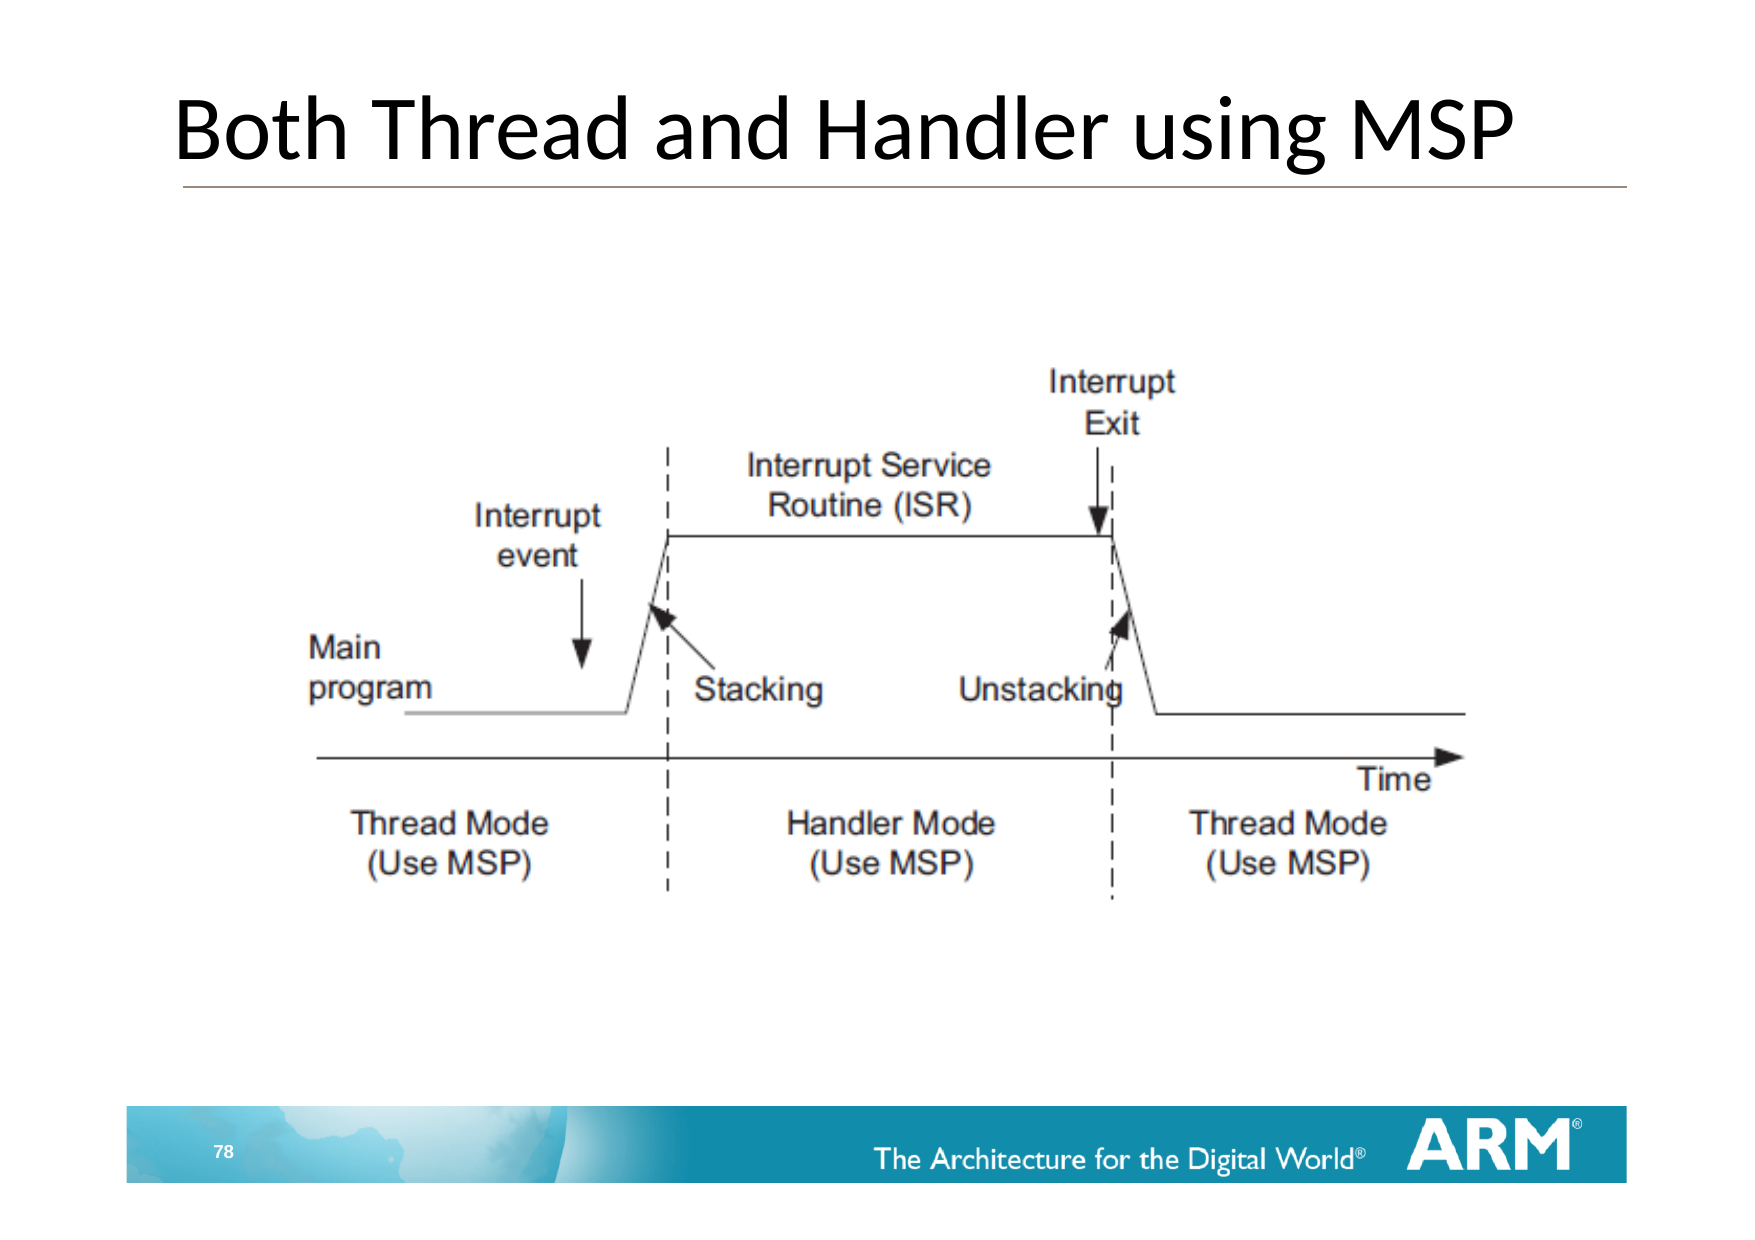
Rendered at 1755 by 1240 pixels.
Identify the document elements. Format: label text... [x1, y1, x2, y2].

picture [126, 1106, 1627, 1183]
title Both Thread and Handler using MSP [173, 80, 1581, 172]
picture [247, 320, 1507, 919]
slide_number 78 [198, 1139, 287, 1187]
